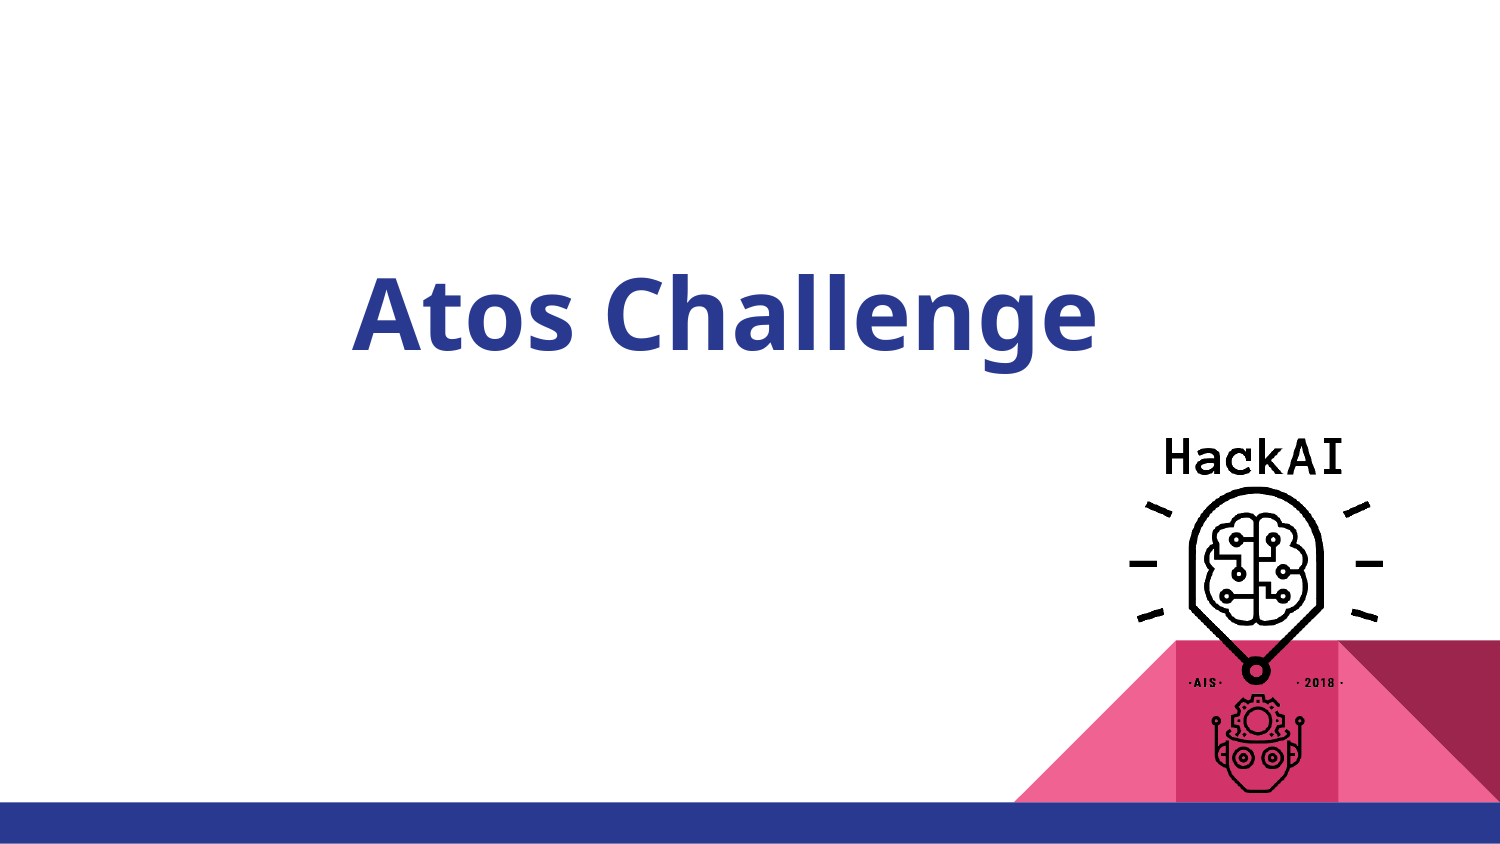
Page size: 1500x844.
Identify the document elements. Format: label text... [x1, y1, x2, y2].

title Atos Challenge [27, 115, 1425, 302]
picture [1061, 421, 1439, 800]
